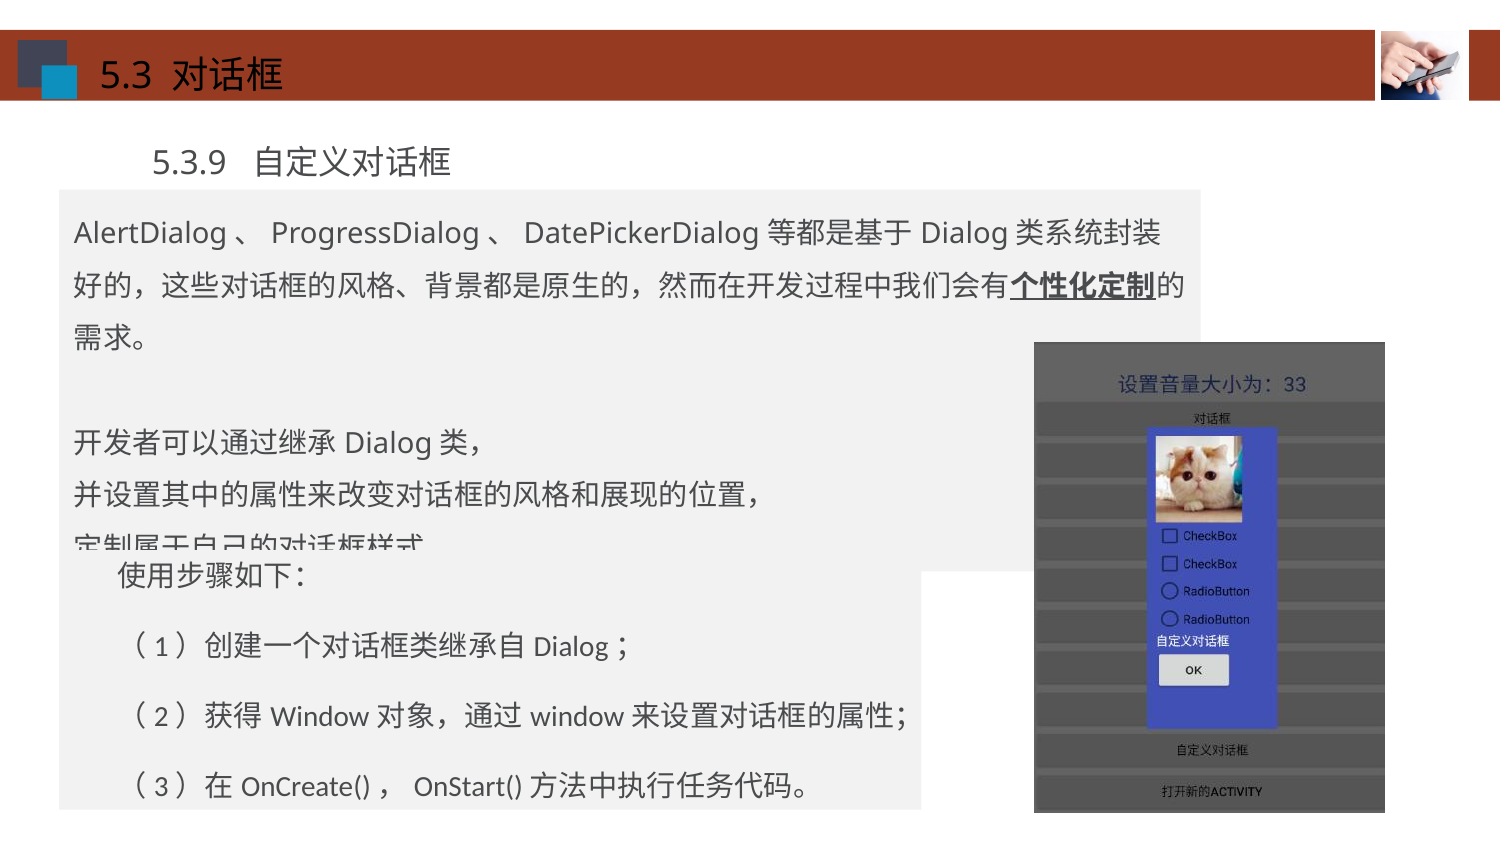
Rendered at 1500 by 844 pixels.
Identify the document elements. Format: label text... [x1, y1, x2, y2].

picture [1034, 342, 1385, 813]
text_box AlertDialog、ProgressDialog、DatePickerDialog等都是基于Dialog类系统封装好的，这些对话框的风格、背景都是原生的，然而在开发过程中我们会有个性化定制的需求。 开发者可以通过继承Dialog类， 并设置其中的属性来改变对话框的风格和展现的位置， 定制属于自己的对话框样式。 [59, 189, 1201, 572]
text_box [17, 40, 77, 100]
text_box 5.3 对话框 [84, 43, 299, 149]
picture [1381, 31, 1463, 100]
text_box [135, 134, 1366, 280]
text_box 使用步骤如下： （1）创建一个对话框类继承自Dialog； （2）获得Window对象，通过window来设置对话框的属性； （3）在OnCreate()，OnStart()方法中执行任务代码。 [59, 550, 922, 810]
